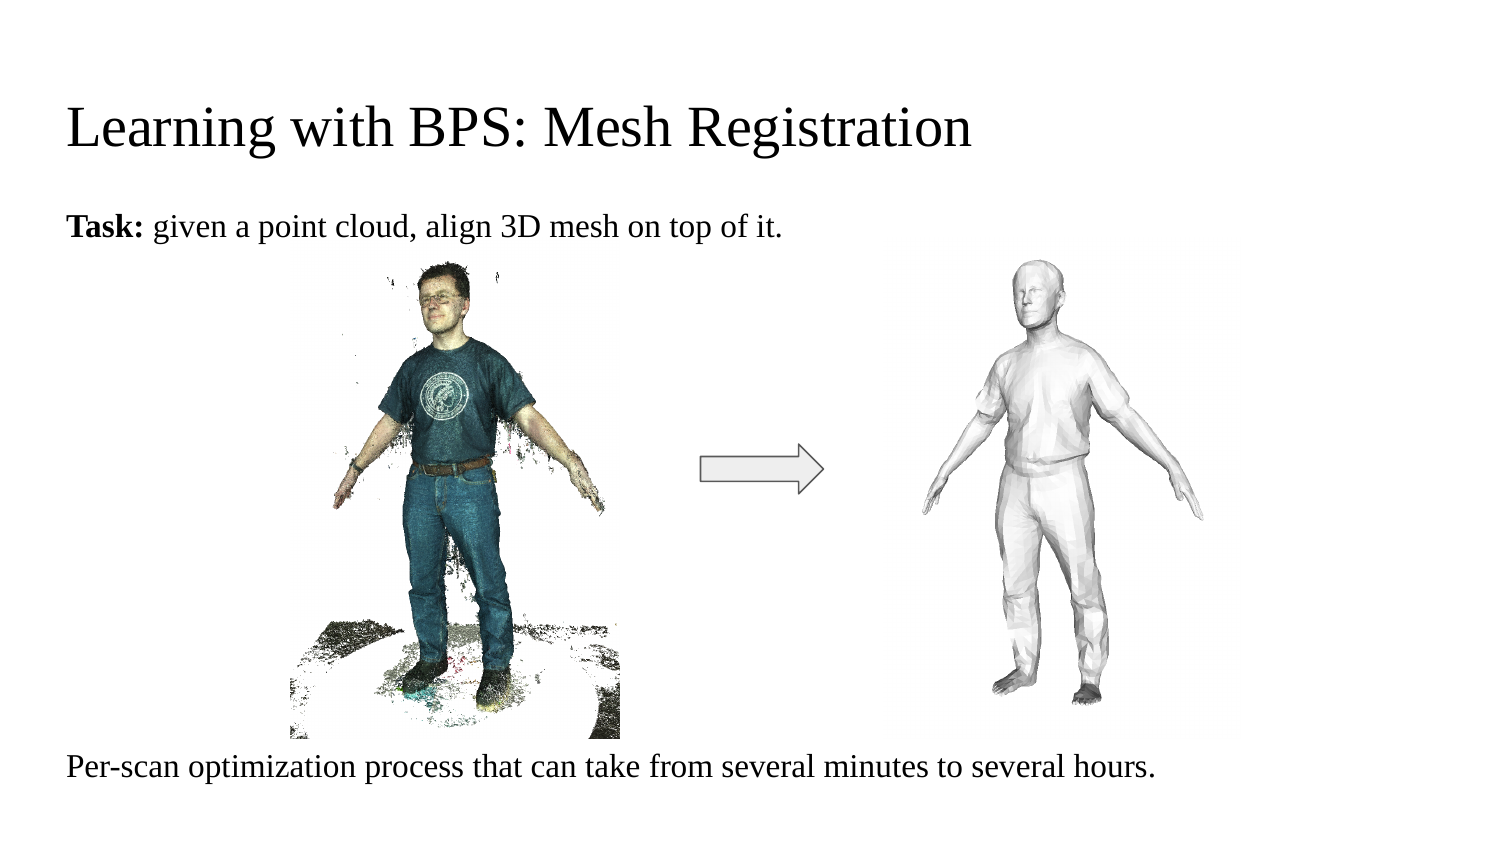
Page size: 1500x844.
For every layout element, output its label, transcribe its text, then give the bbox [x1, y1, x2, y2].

picture [882, 236, 1242, 739]
picture [290, 236, 620, 739]
title Learning with BPS: Mesh Registration [51, 72, 1449, 167]
text_box [700, 444, 824, 494]
list Per-scan optimization process that can take from several minutes to several hours. [51, 729, 1449, 833]
list Task: given a point cloud, align 3D mesh on top of it. [51, 189, 1449, 293]
